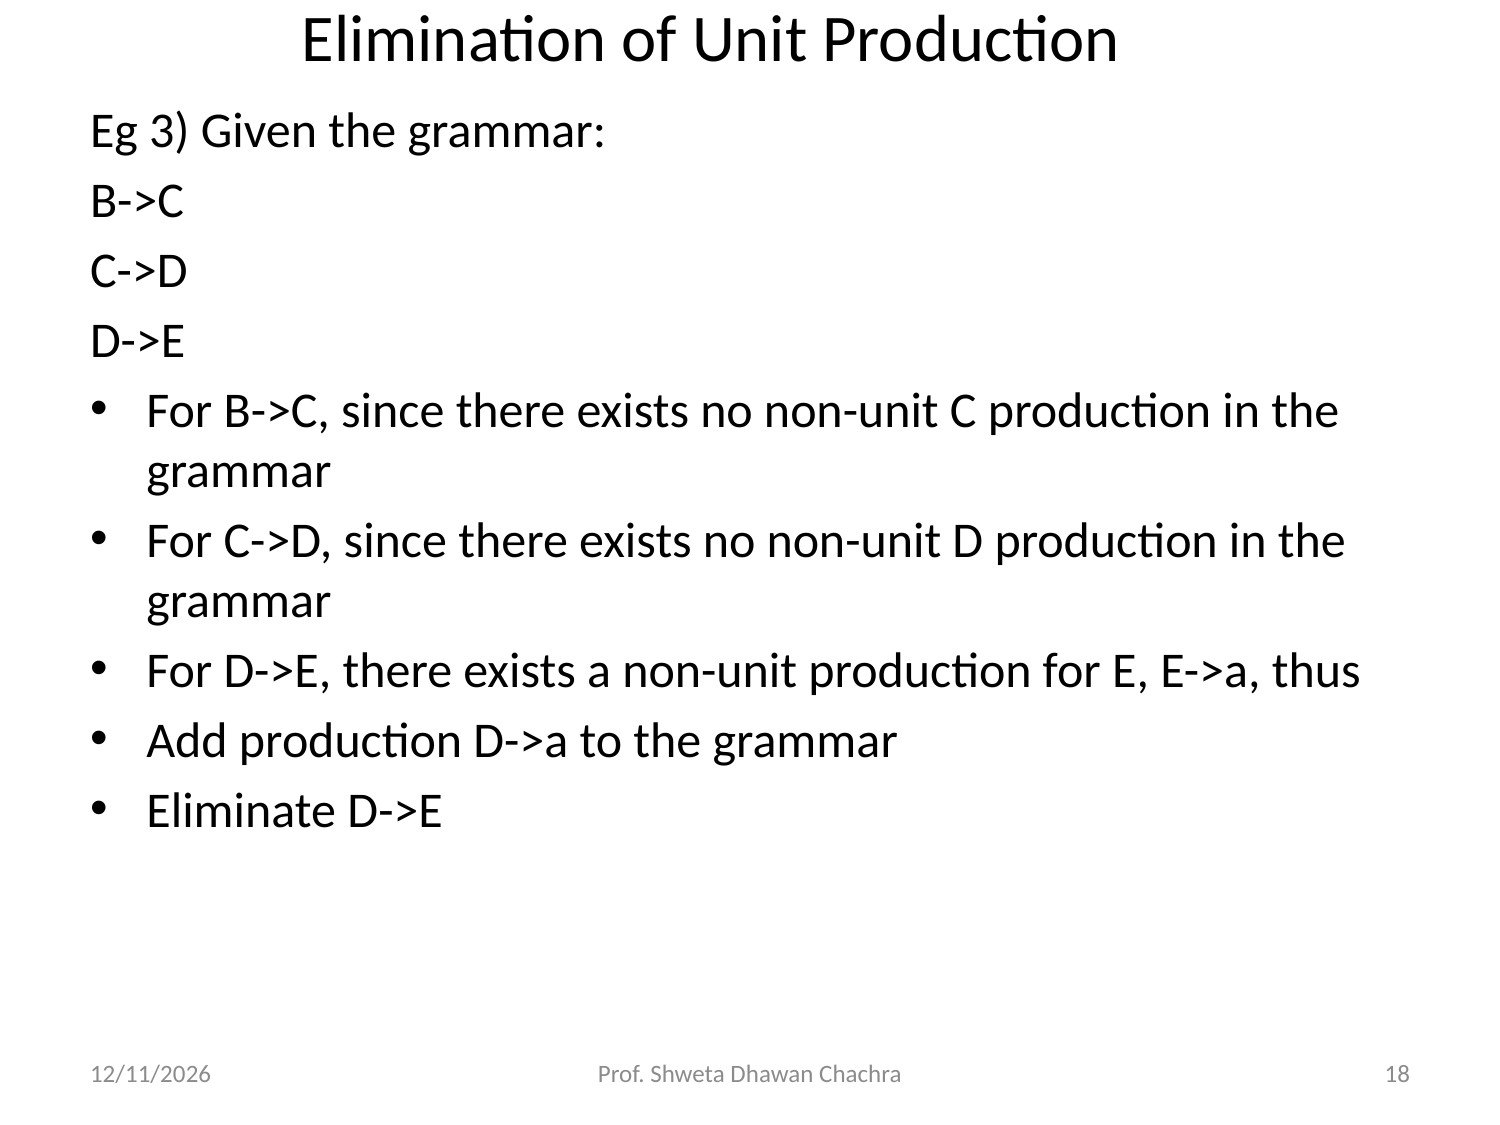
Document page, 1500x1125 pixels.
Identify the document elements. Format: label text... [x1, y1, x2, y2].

list Eg 3) Given the grammar: B->C C->D D->E For B->C, since there exists no non-unit C production in the grammar For C->D, since there exists no non-unit D production in the grammar For D->E, there exists a non-unit production for E, E->a, thus Add production D->a to the grammar Eliminate D->E [75, 90, 1425, 1005]
slide_number 18 [1074, 1042, 1425, 1103]
title Elimination of Unit Production [76, 0, 1427, 69]
footer Prof. Shweta Dhawan Chachra [512, 1042, 988, 1103]
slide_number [75, 1042, 425, 1103]
